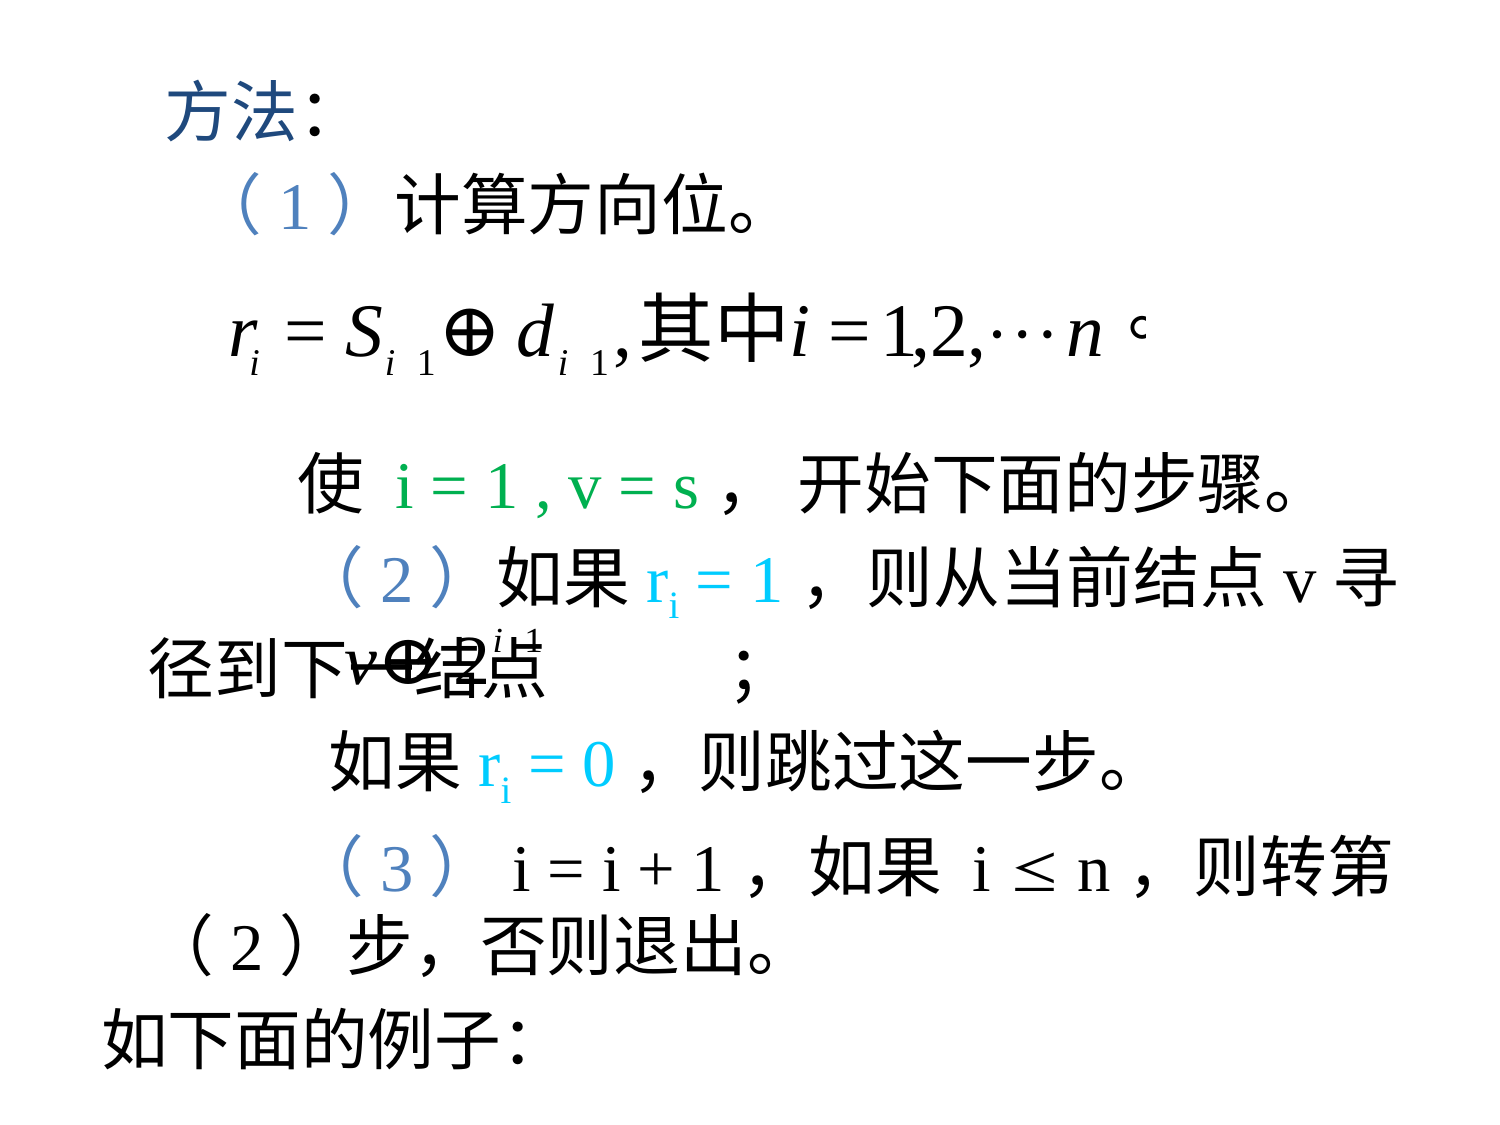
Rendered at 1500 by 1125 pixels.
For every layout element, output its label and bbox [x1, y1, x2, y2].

text_box [11, 434, 1462, 1098]
text_box [75, 62, 1475, 235]
text_box [218, 280, 1147, 389]
